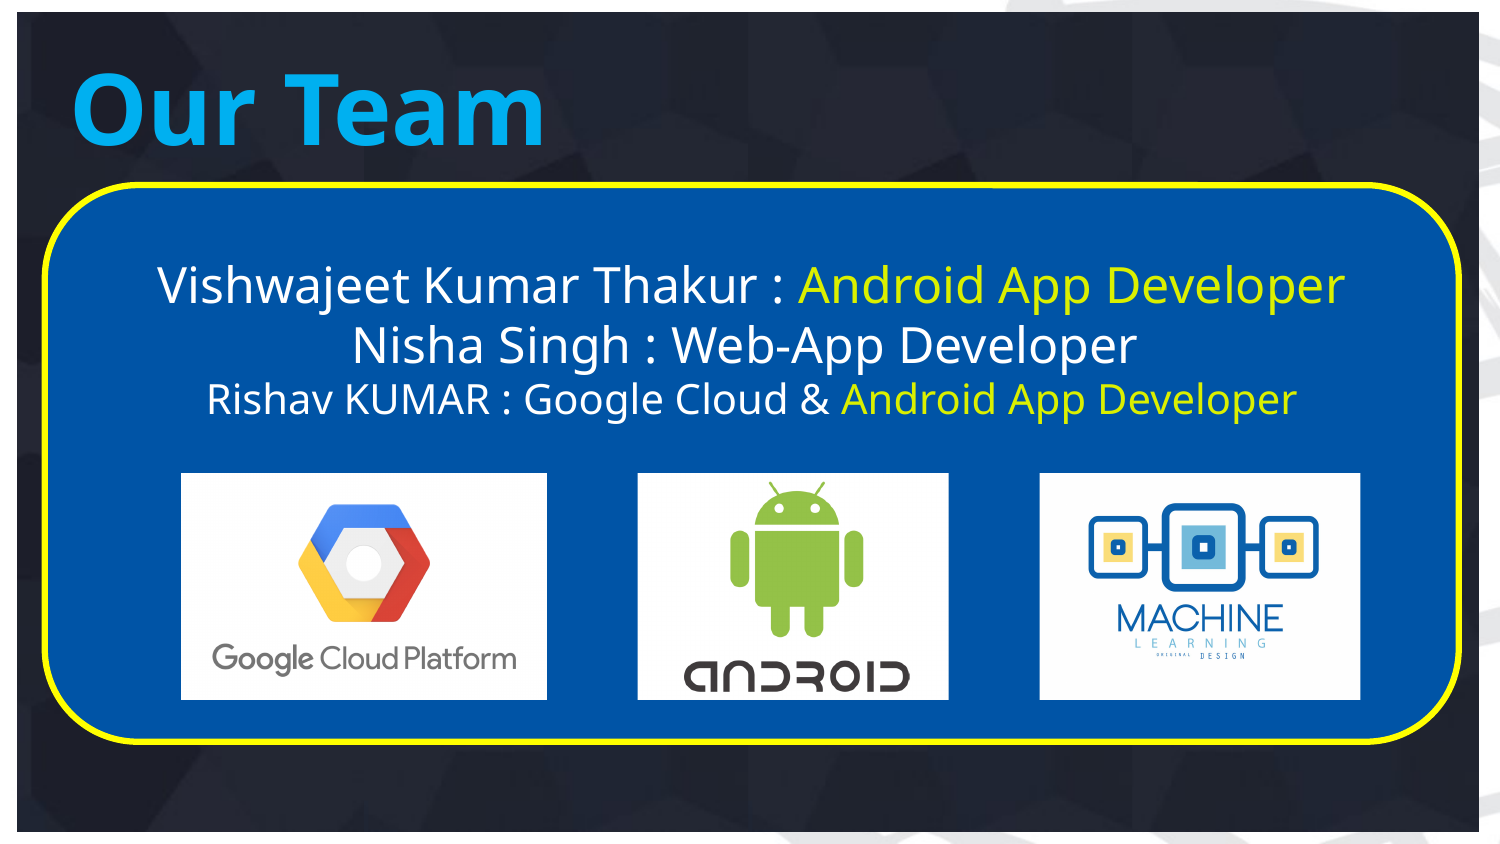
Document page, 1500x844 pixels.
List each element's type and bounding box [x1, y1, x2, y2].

picture [0, 0, 1500, 844]
text_box [17, 11, 1479, 832]
